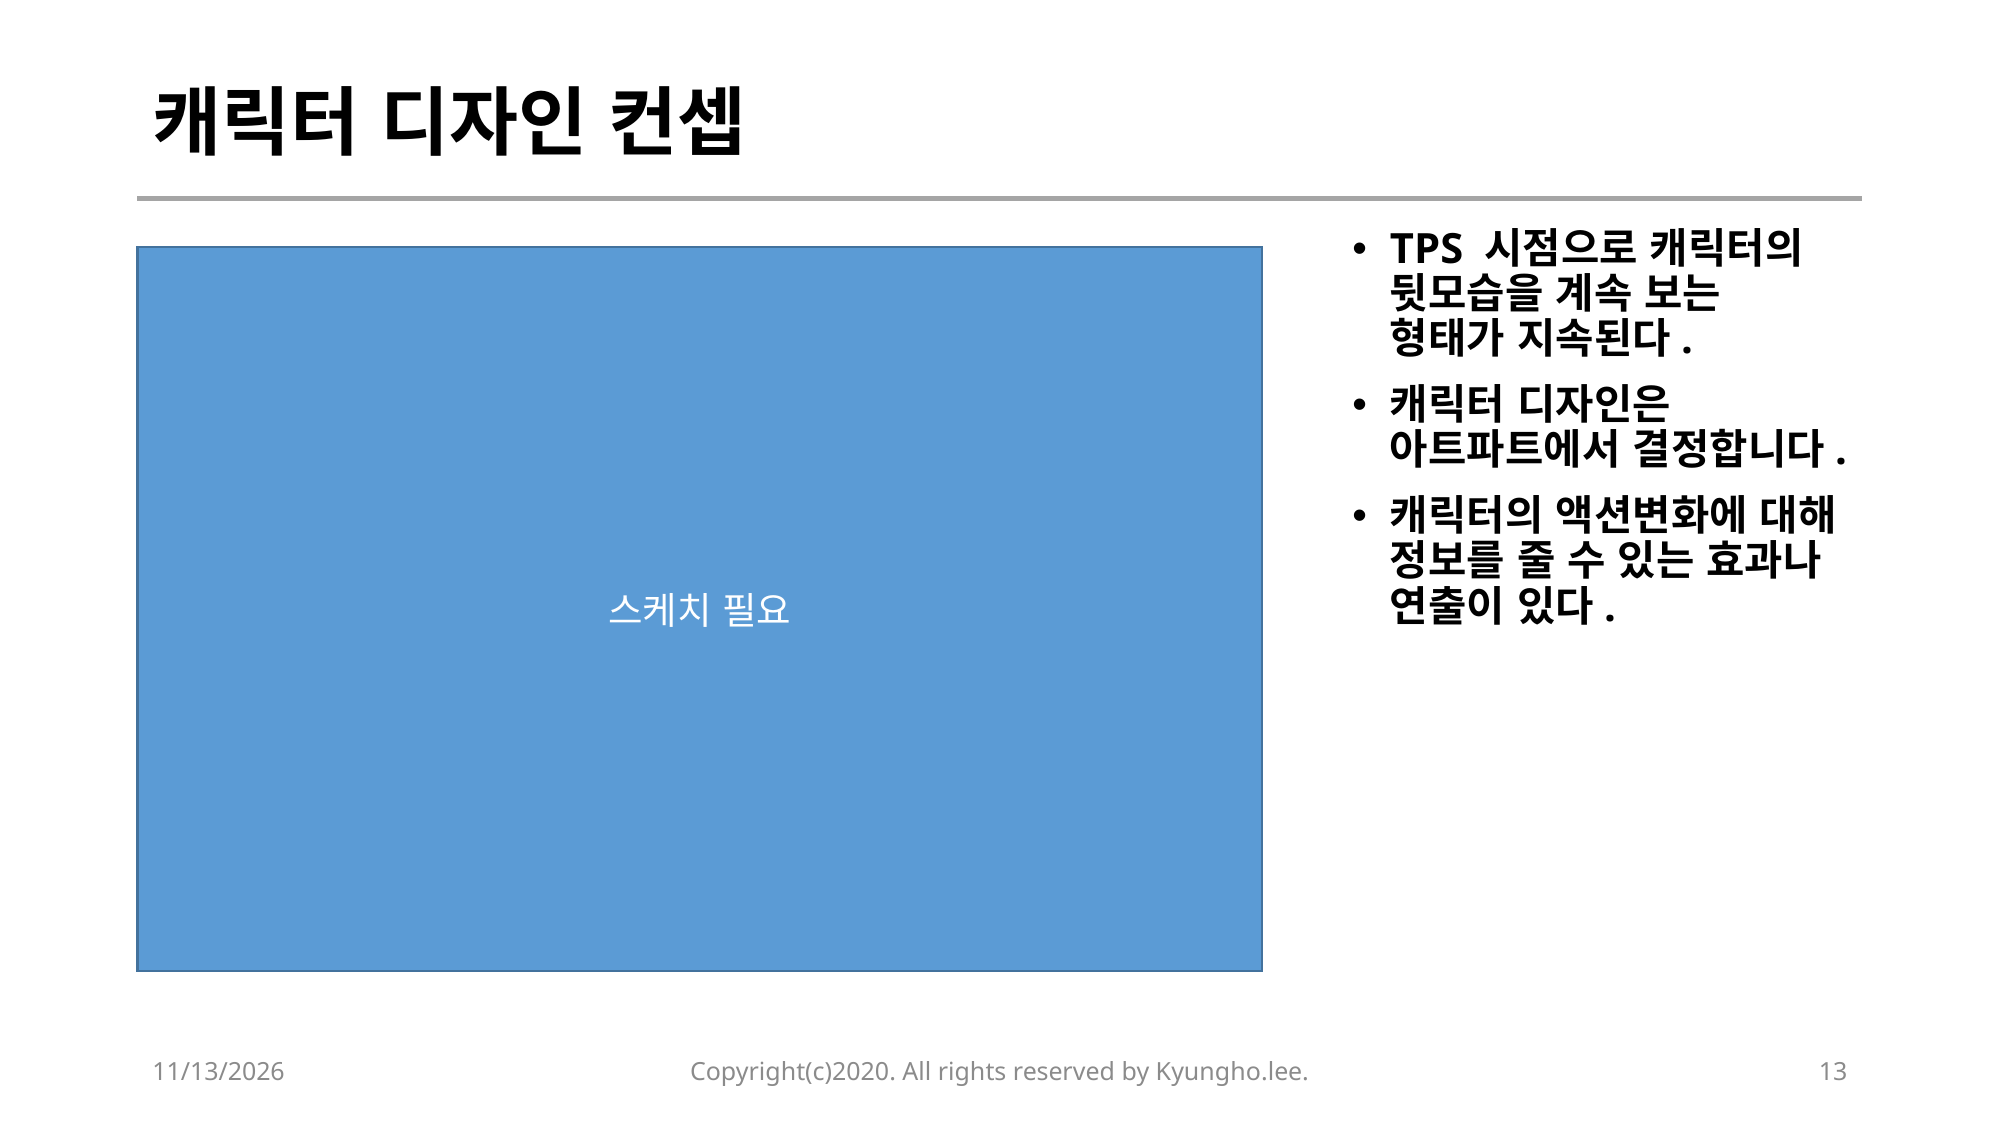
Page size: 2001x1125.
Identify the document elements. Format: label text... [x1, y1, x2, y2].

slide_number 13 [1412, 1042, 1863, 1103]
title 캐릭터 디자인 컨셉 [137, 59, 1863, 191]
text_box 스케치 필요 [136, 246, 1263, 972]
footer Copyright(c)2020. All rights reserved by Kyungho.lee. [662, 1042, 1338, 1103]
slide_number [137, 1042, 588, 1103]
list TPS 시점으로 캐릭터의 뒷모습을 계속 보는 형태가 지속된다. 캐릭터 디자인은 아트파트에서 결정합니다. 캐릭터의 액션변화에 대해 정보를 줄 수 있는 효과나 연출이 있다. [1337, 220, 1863, 1043]
